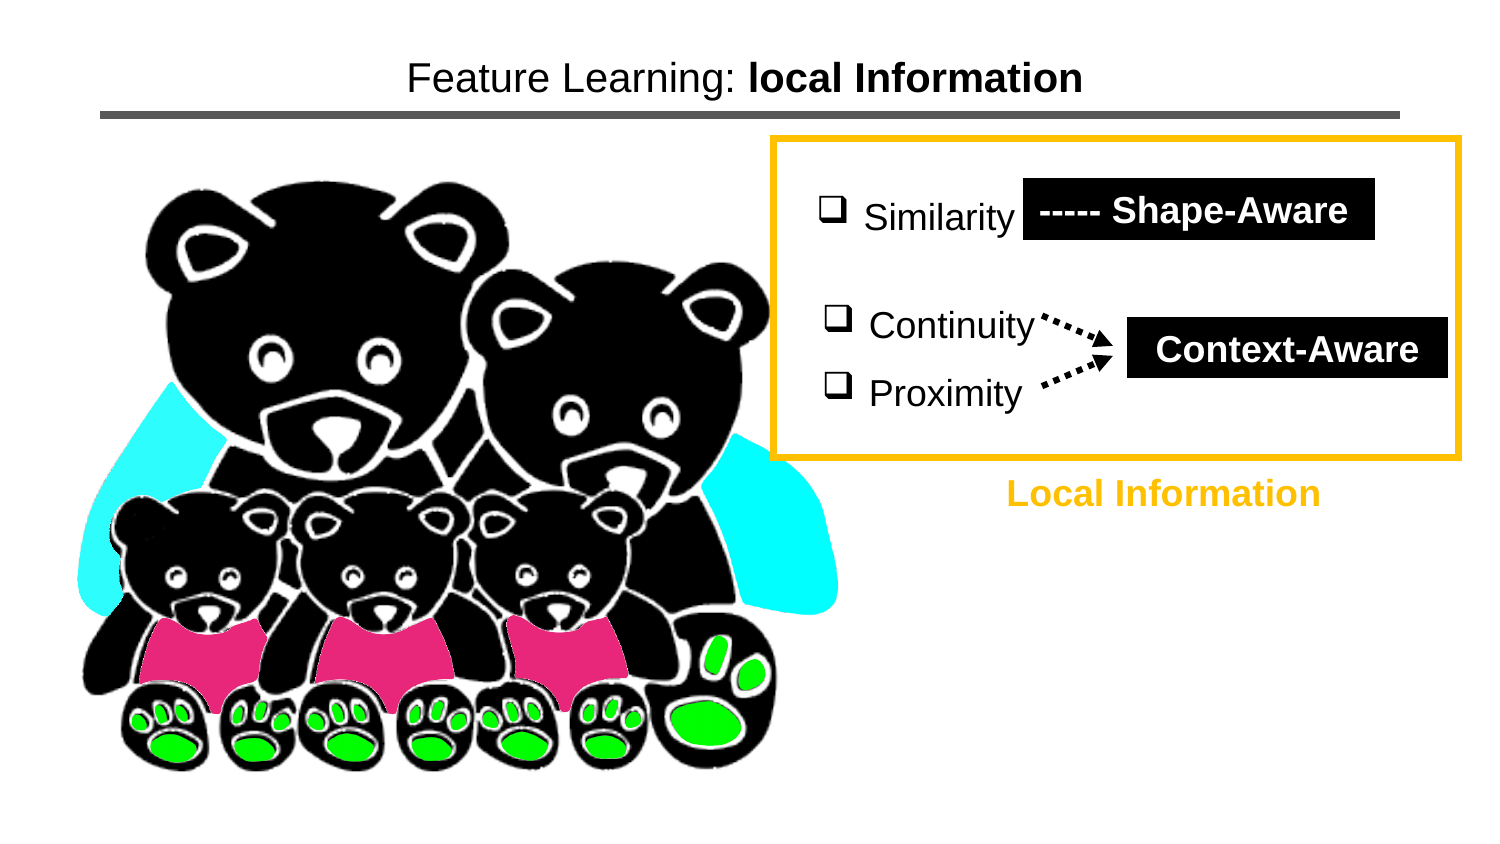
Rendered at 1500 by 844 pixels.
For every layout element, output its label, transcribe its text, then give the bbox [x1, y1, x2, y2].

text_box Feature Learning: local Information [132, 0, 1370, 109]
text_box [49, 377, 939, 682]
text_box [1041, 355, 1113, 387]
text_box [773, 137, 1460, 458]
picture [17, 173, 852, 800]
text_box Local Information [991, 461, 1347, 522]
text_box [1041, 315, 1113, 346]
